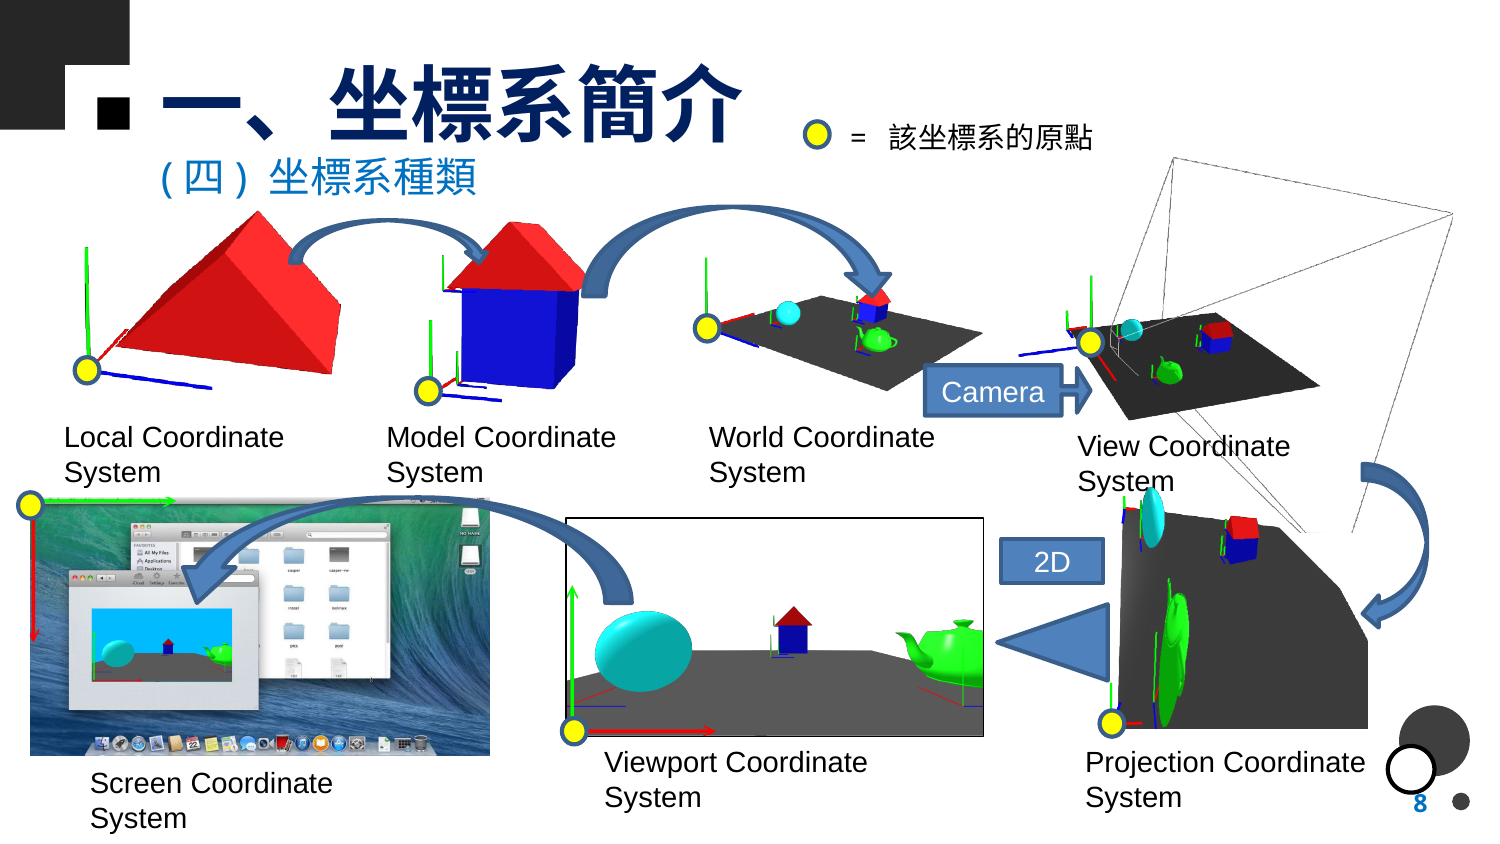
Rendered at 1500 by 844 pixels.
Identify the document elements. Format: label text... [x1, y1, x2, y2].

slide_number 8 [1092, 808, 1443, 827]
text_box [0, 0, 130, 130]
text_box 一、坐標系簡介 [145, 32, 845, 110]
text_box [17, 111, 1453, 801]
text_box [1387, 705, 1471, 811]
